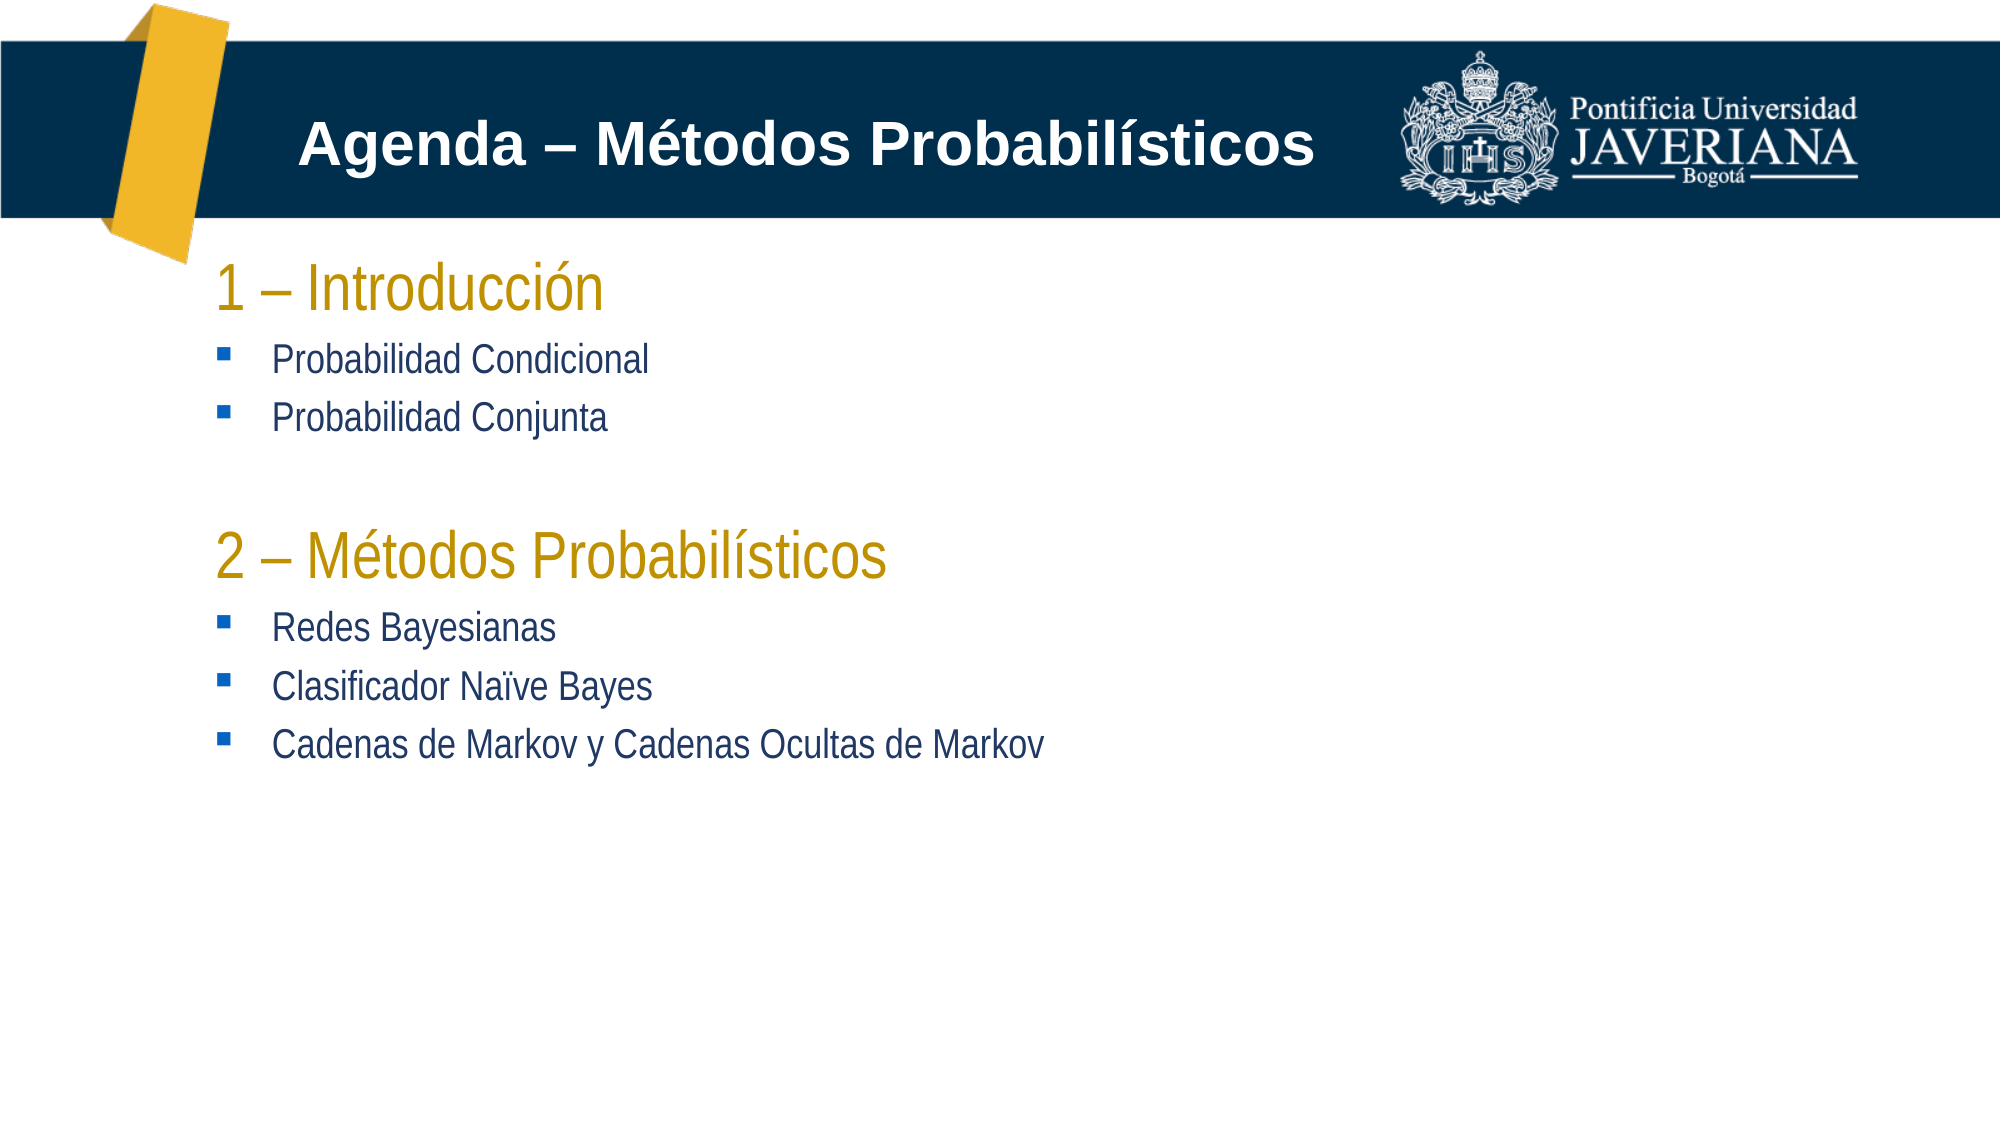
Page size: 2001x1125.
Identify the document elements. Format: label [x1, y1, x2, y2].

list [0, 0, 2000, 1125]
